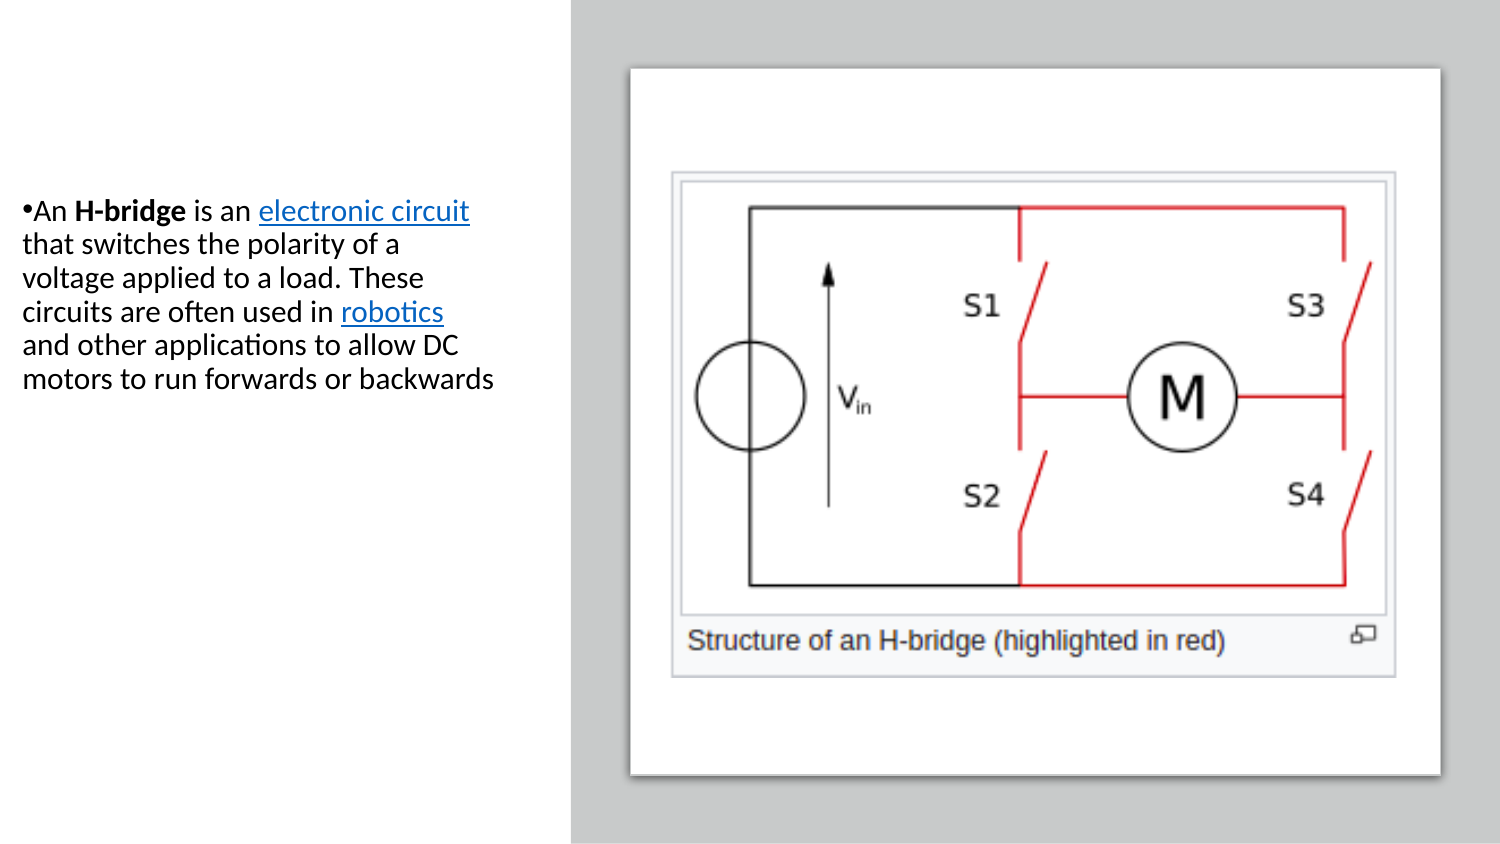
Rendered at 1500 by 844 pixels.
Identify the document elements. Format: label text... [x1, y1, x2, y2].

text_box [570, 0, 1500, 844]
text_box [629, 68, 1441, 776]
picture [664, 165, 1406, 678]
text_box An H-bridge is an electronic circuit that switches the polarity of a voltage applied to a load. These circuits are often used in robotics and other applications to allow DC motors to run forwards or backwards [7, 186, 512, 766]
